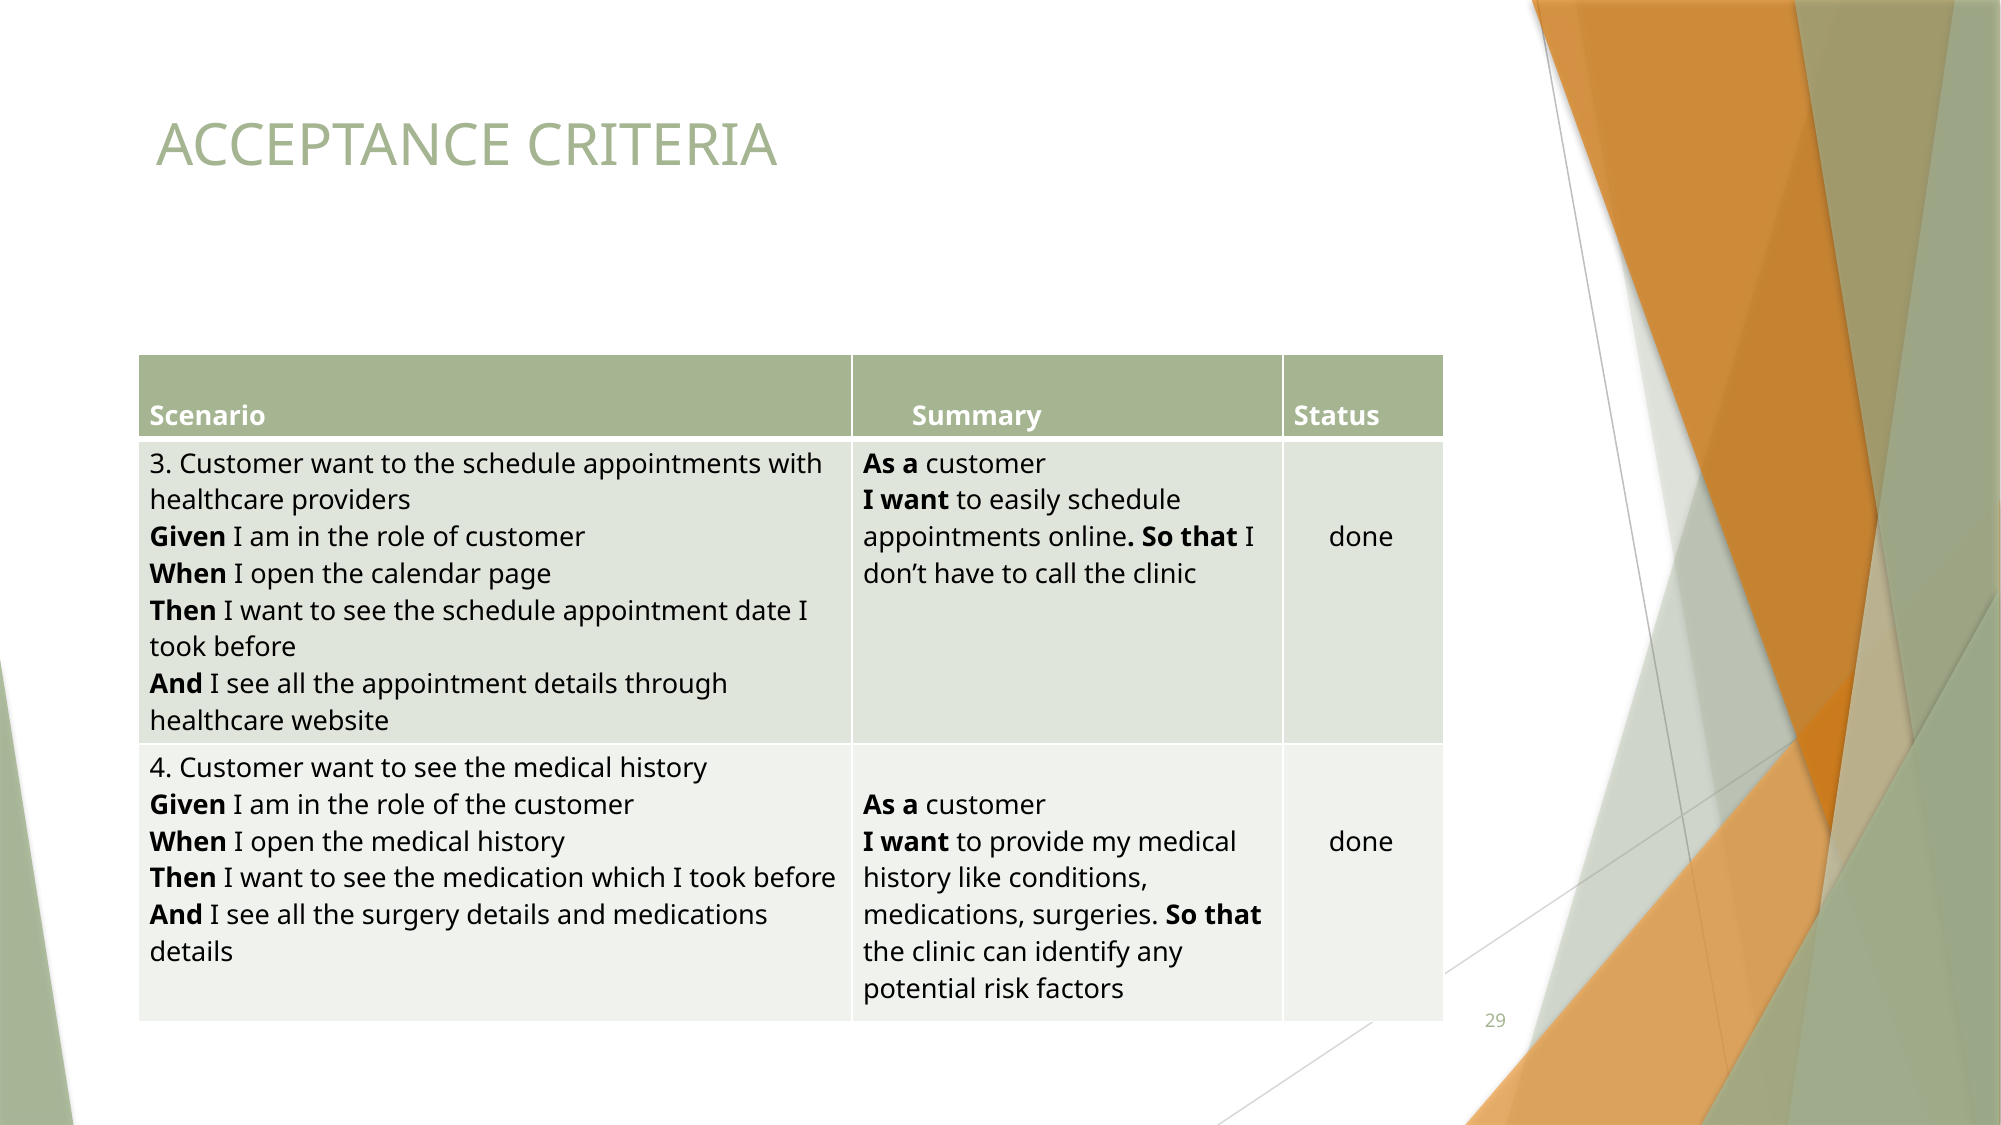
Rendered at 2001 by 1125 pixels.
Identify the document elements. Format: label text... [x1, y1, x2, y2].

table_cell As a customer I want to provide my medical history like conditions, medications, surgeries. So that the clinic can identify any potential risk factors [853, 745, 1282, 1021]
table_cell 3. Customer want to the schedule appointments with healthcare providers Given I am in the role of customer When I open the calendar page Then I want to see the schedule appointment date I took before And I see all the appointment details through healthcare website [139, 442, 851, 743]
table_header Scenario [139, 355, 851, 436]
slide_number 29 [1409, 991, 1522, 1051]
table_cell 4. Customer want to see the medical history Given I am in the role of the customer When I open the medical history Then I want to see the medication which I took before And I see all the surgery details and medications details [139, 745, 851, 1021]
table_cell done [1284, 442, 1443, 743]
table_cell As a customer I want to easily schedule appointments online. So that I don’t have to call the clinic [853, 442, 1282, 743]
title ACCEPTANCE CRITERIA [111, 99, 1522, 317]
table_header Summary [853, 355, 1282, 436]
table_cell done [1284, 745, 1443, 1021]
table_header Status [1284, 355, 1443, 436]
